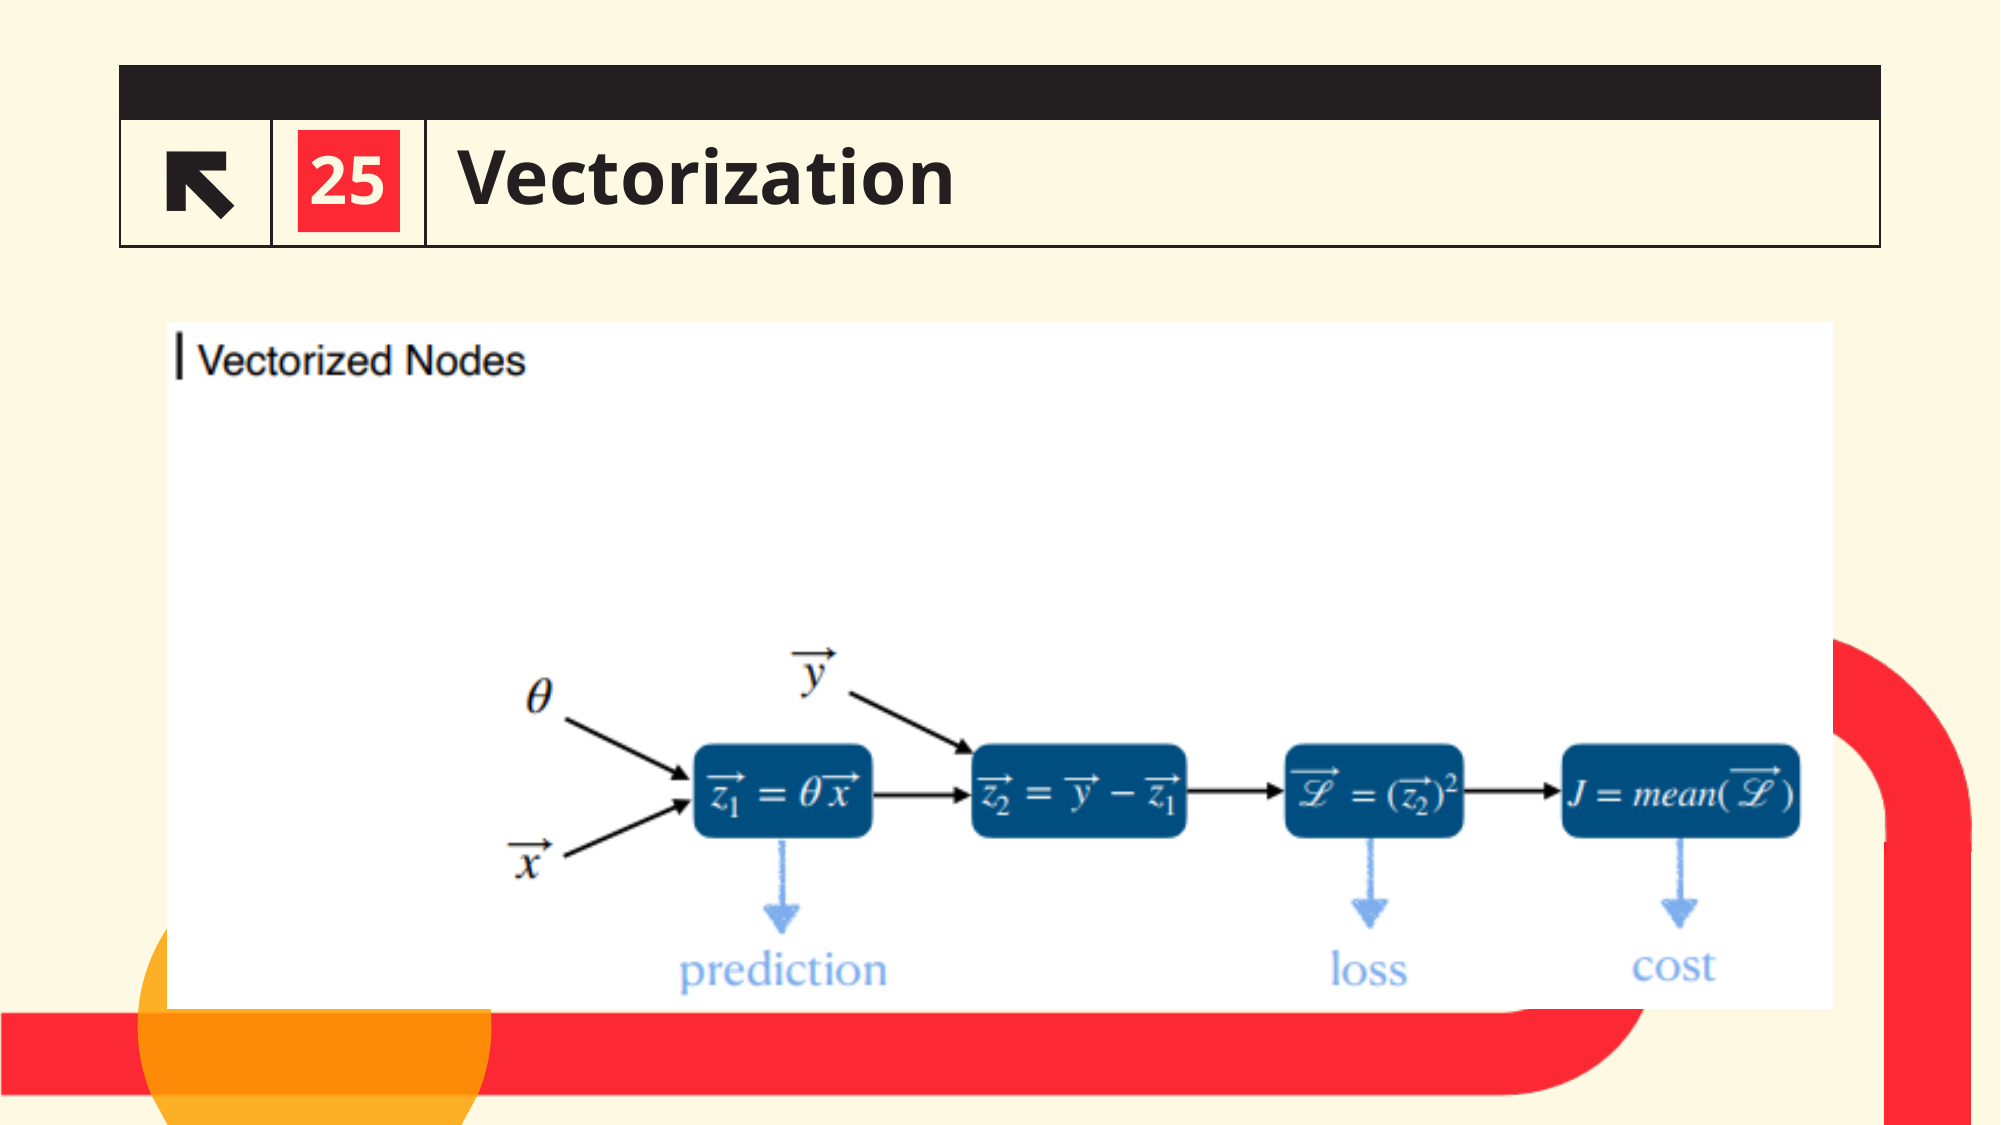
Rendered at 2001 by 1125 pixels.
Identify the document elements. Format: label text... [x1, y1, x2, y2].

slide_number 25 [271, 132, 426, 235]
picture [0, 322, 2001, 1125]
title Vectorization [442, 116, 1880, 244]
picture [121, 105, 271, 258]
